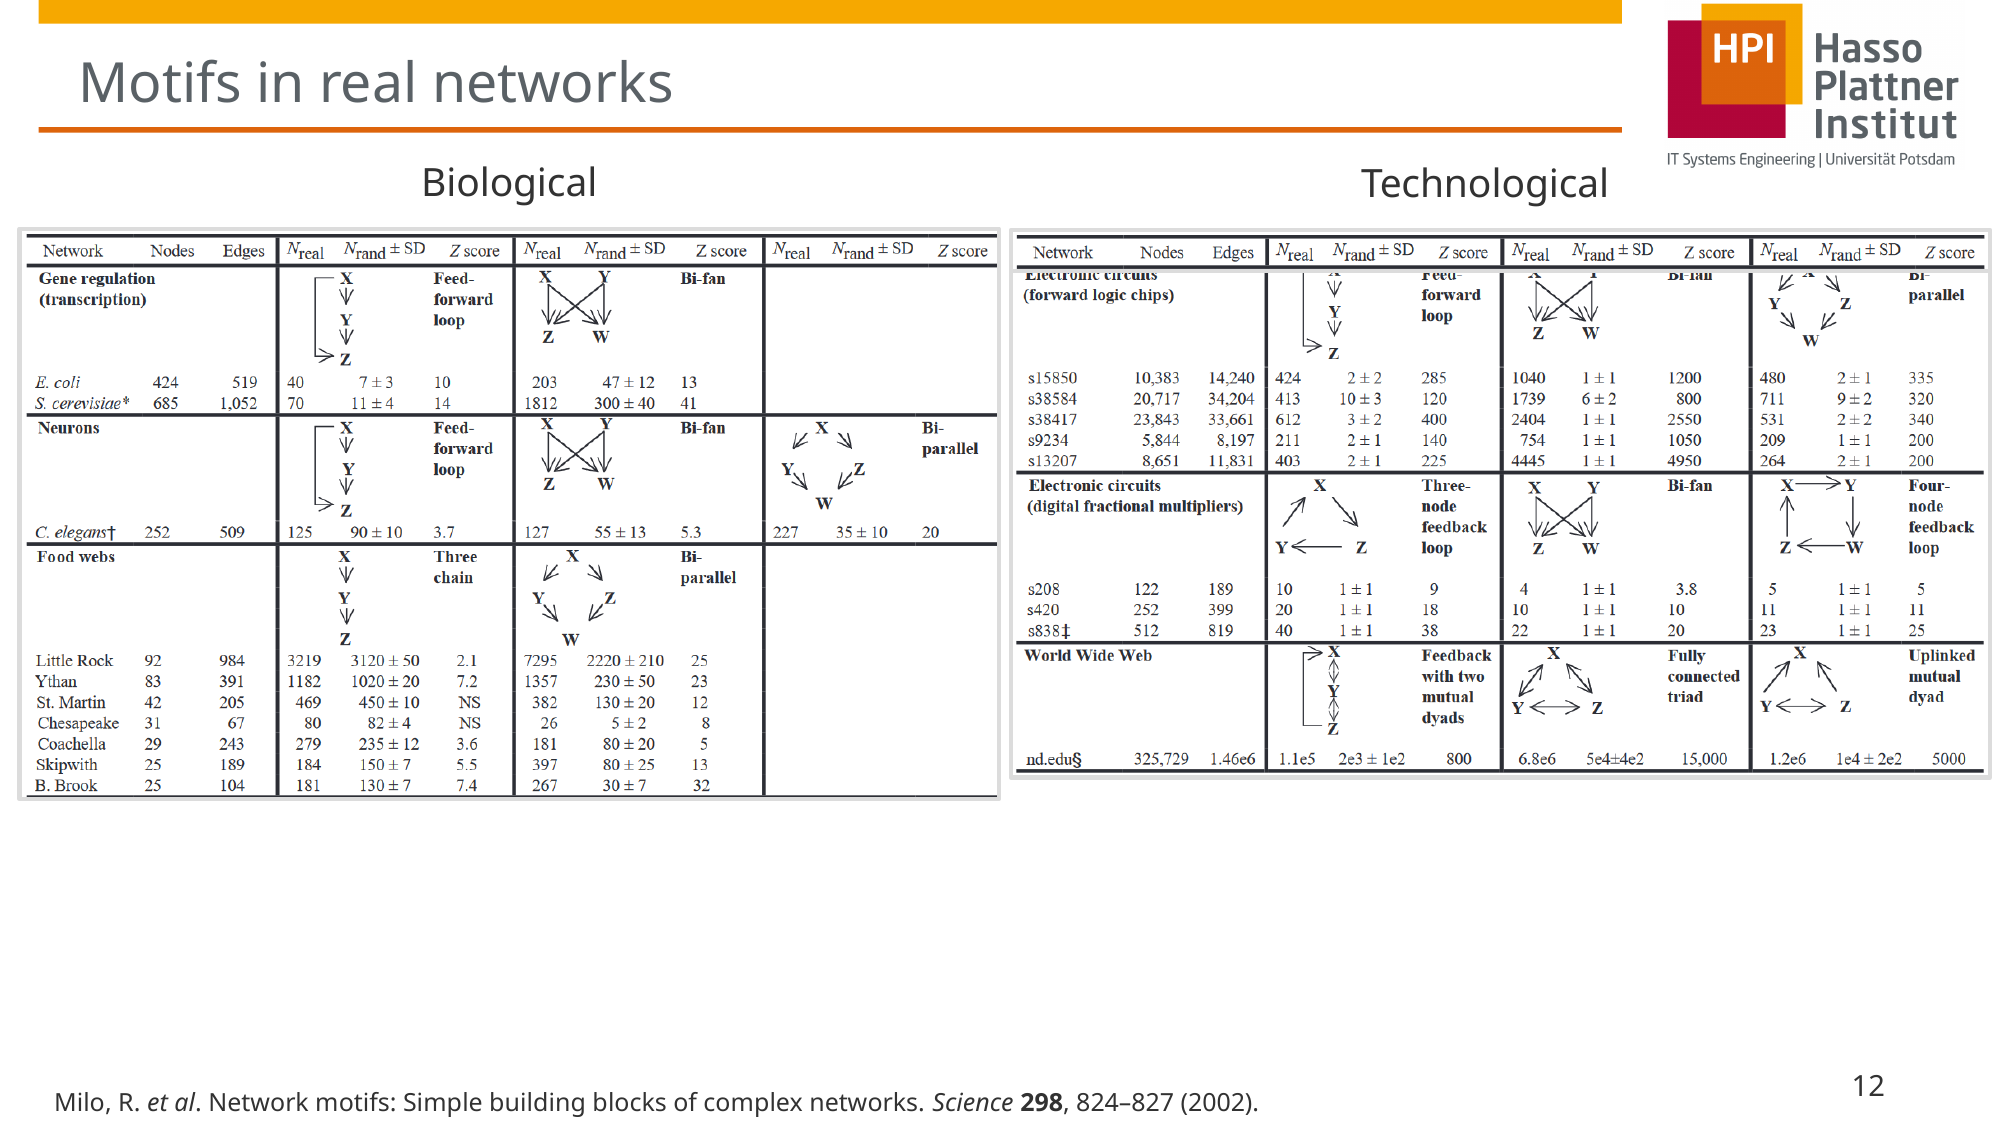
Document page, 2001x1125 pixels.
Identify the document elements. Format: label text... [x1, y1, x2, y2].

list Biological [393, 149, 625, 200]
picture [1664, 0, 1965, 170]
slide_number 12 [1834, 1064, 1961, 1107]
picture [21, 230, 997, 798]
picture [1012, 231, 1989, 776]
text_box Milo, R. et al. Network motifs: Simple building blocks of complex networks. Science 298, 824–827 (2002). [39, 1079, 1488, 1125]
title Motifs in real networks [78, 23, 1583, 115]
text_box Technological [1361, 149, 1640, 206]
